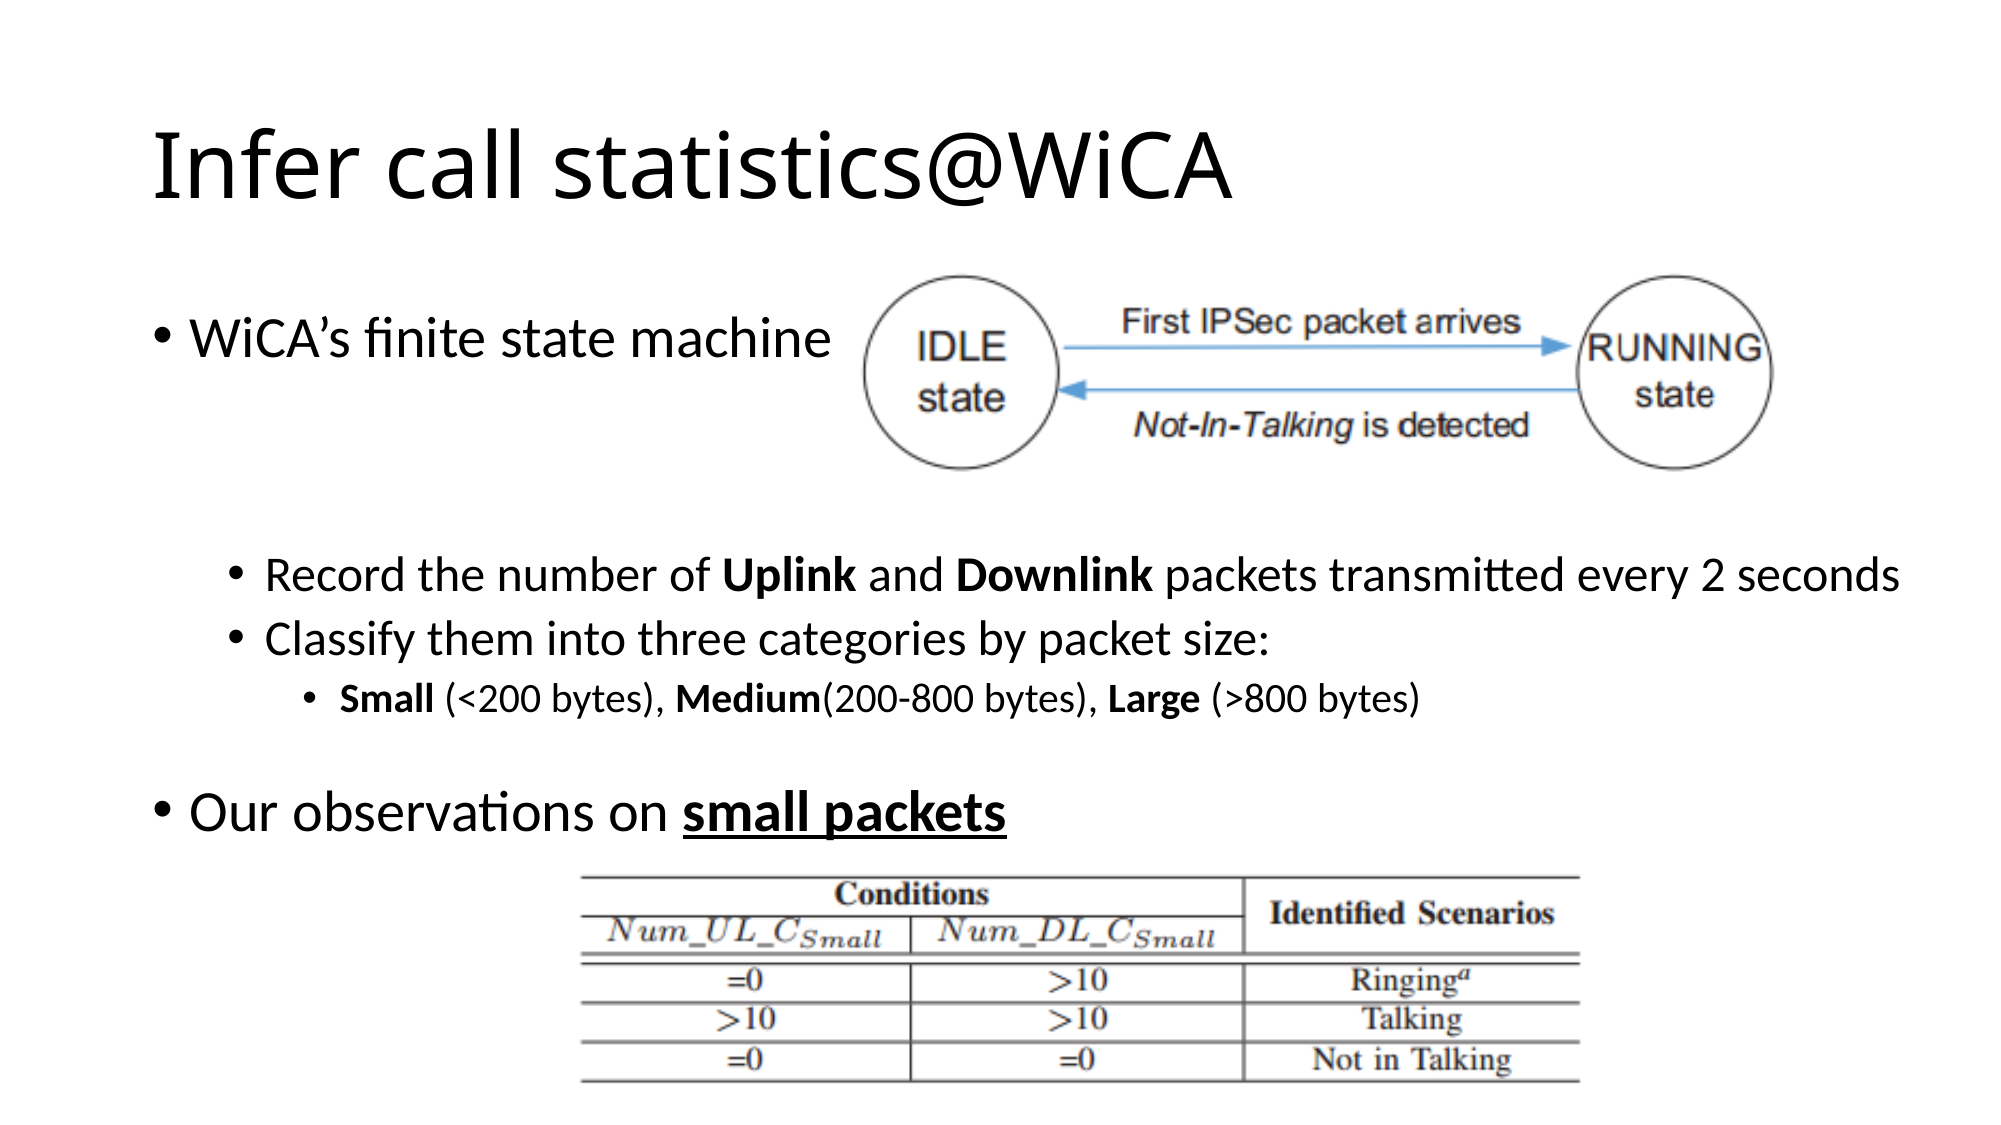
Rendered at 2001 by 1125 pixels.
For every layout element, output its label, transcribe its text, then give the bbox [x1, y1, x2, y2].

title Infer call statistics@WiCA [137, 59, 1863, 278]
list WiCA’s finite state machine Record the number of Uplink and Downlink packets transmitted every 2 seconds Classify them into three categories by packet size: Small (<200 bytes), Medium(200-800 bytes), Large (>800 bytes) [137, 299, 1947, 822]
text_box Our observations on small packets [137, 773, 1863, 864]
picture [561, 860, 1600, 1094]
picture [839, 258, 1818, 488]
